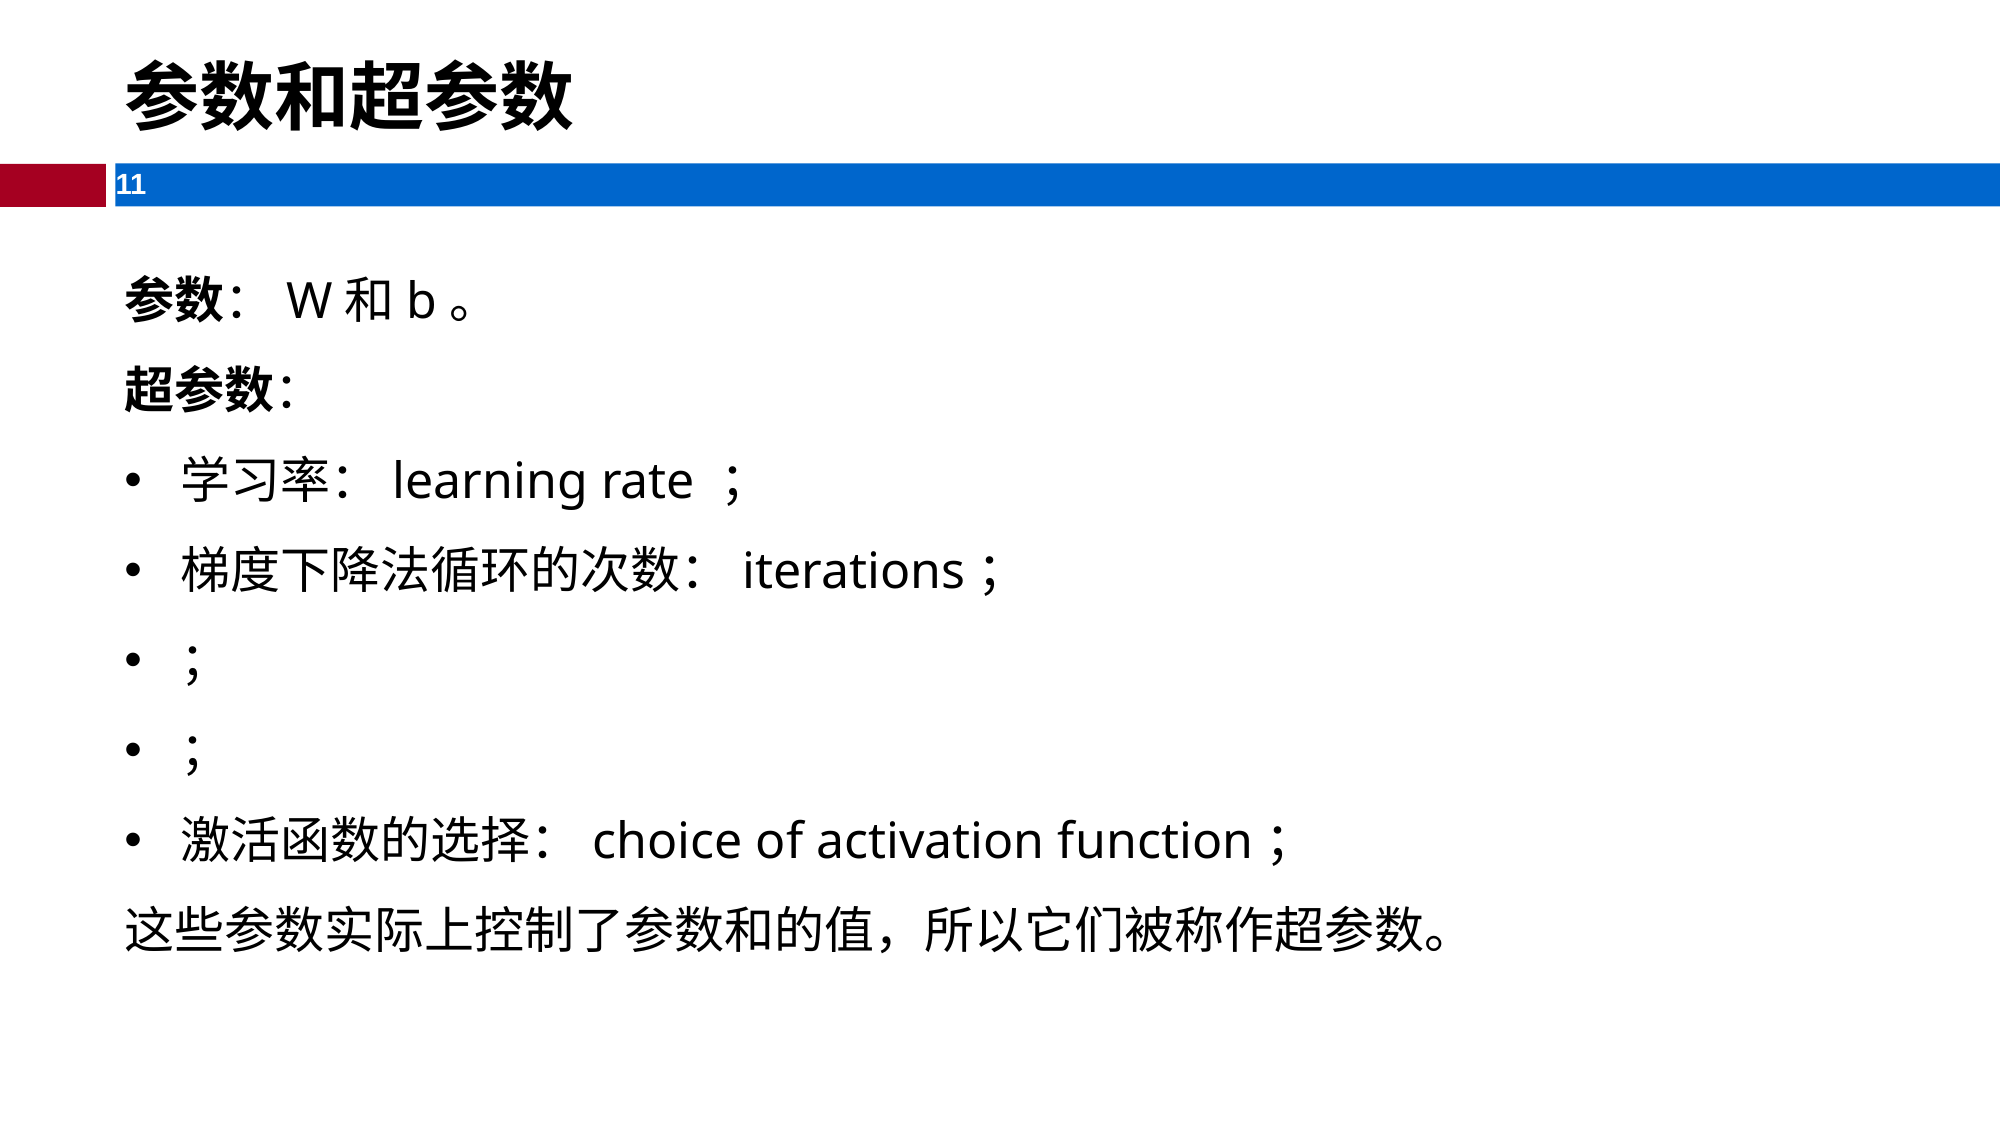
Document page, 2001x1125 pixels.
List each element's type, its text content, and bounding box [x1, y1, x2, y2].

title 参数和超参数 [109, 38, 2000, 150]
